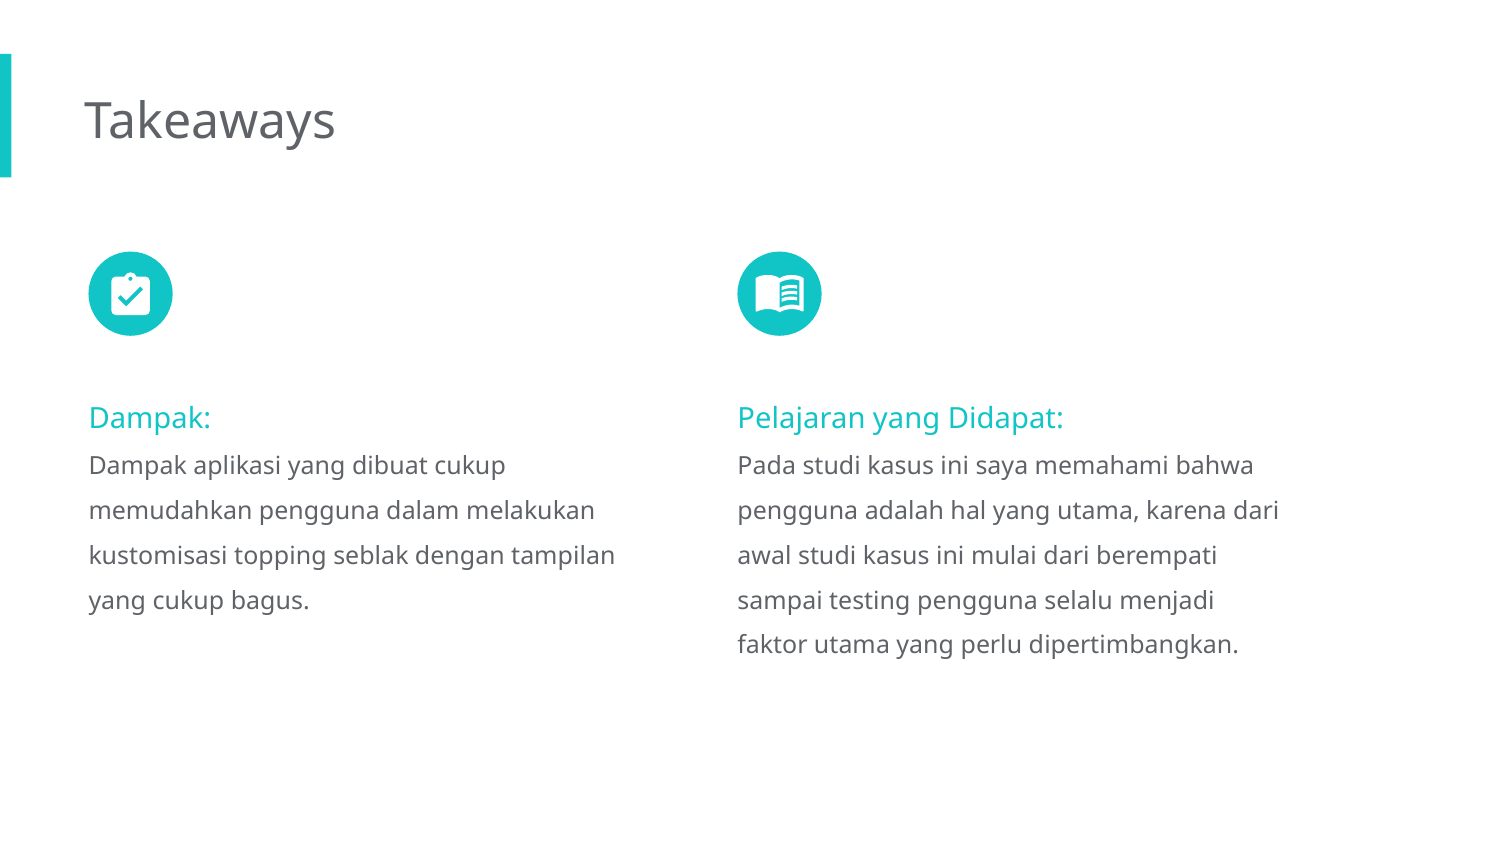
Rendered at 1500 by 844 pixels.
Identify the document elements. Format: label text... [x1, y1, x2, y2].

text_box [111, 272, 150, 316]
text_box Takeaways [84, 73, 894, 164]
text_box [88, 251, 173, 336]
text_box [755, 274, 804, 313]
text_box Pelajaran yang Didapat: Pada studi kasus ini saya memahami bahwa pengguna adalah hal yang utama, karena dari awal studi kasus ini mulai dari berempati sampai testing pengguna selalu menjadi faktor utama yang perlu dipertimbangkan. [737, 367, 1303, 719]
text_box Dampak: Dampak aplikasi yang dibuat cukup memudahkan pengguna dalam melakukan kustomisasi topping seblak dengan tampilan yang cukup bagus. [88, 367, 654, 629]
text_box [737, 251, 822, 336]
